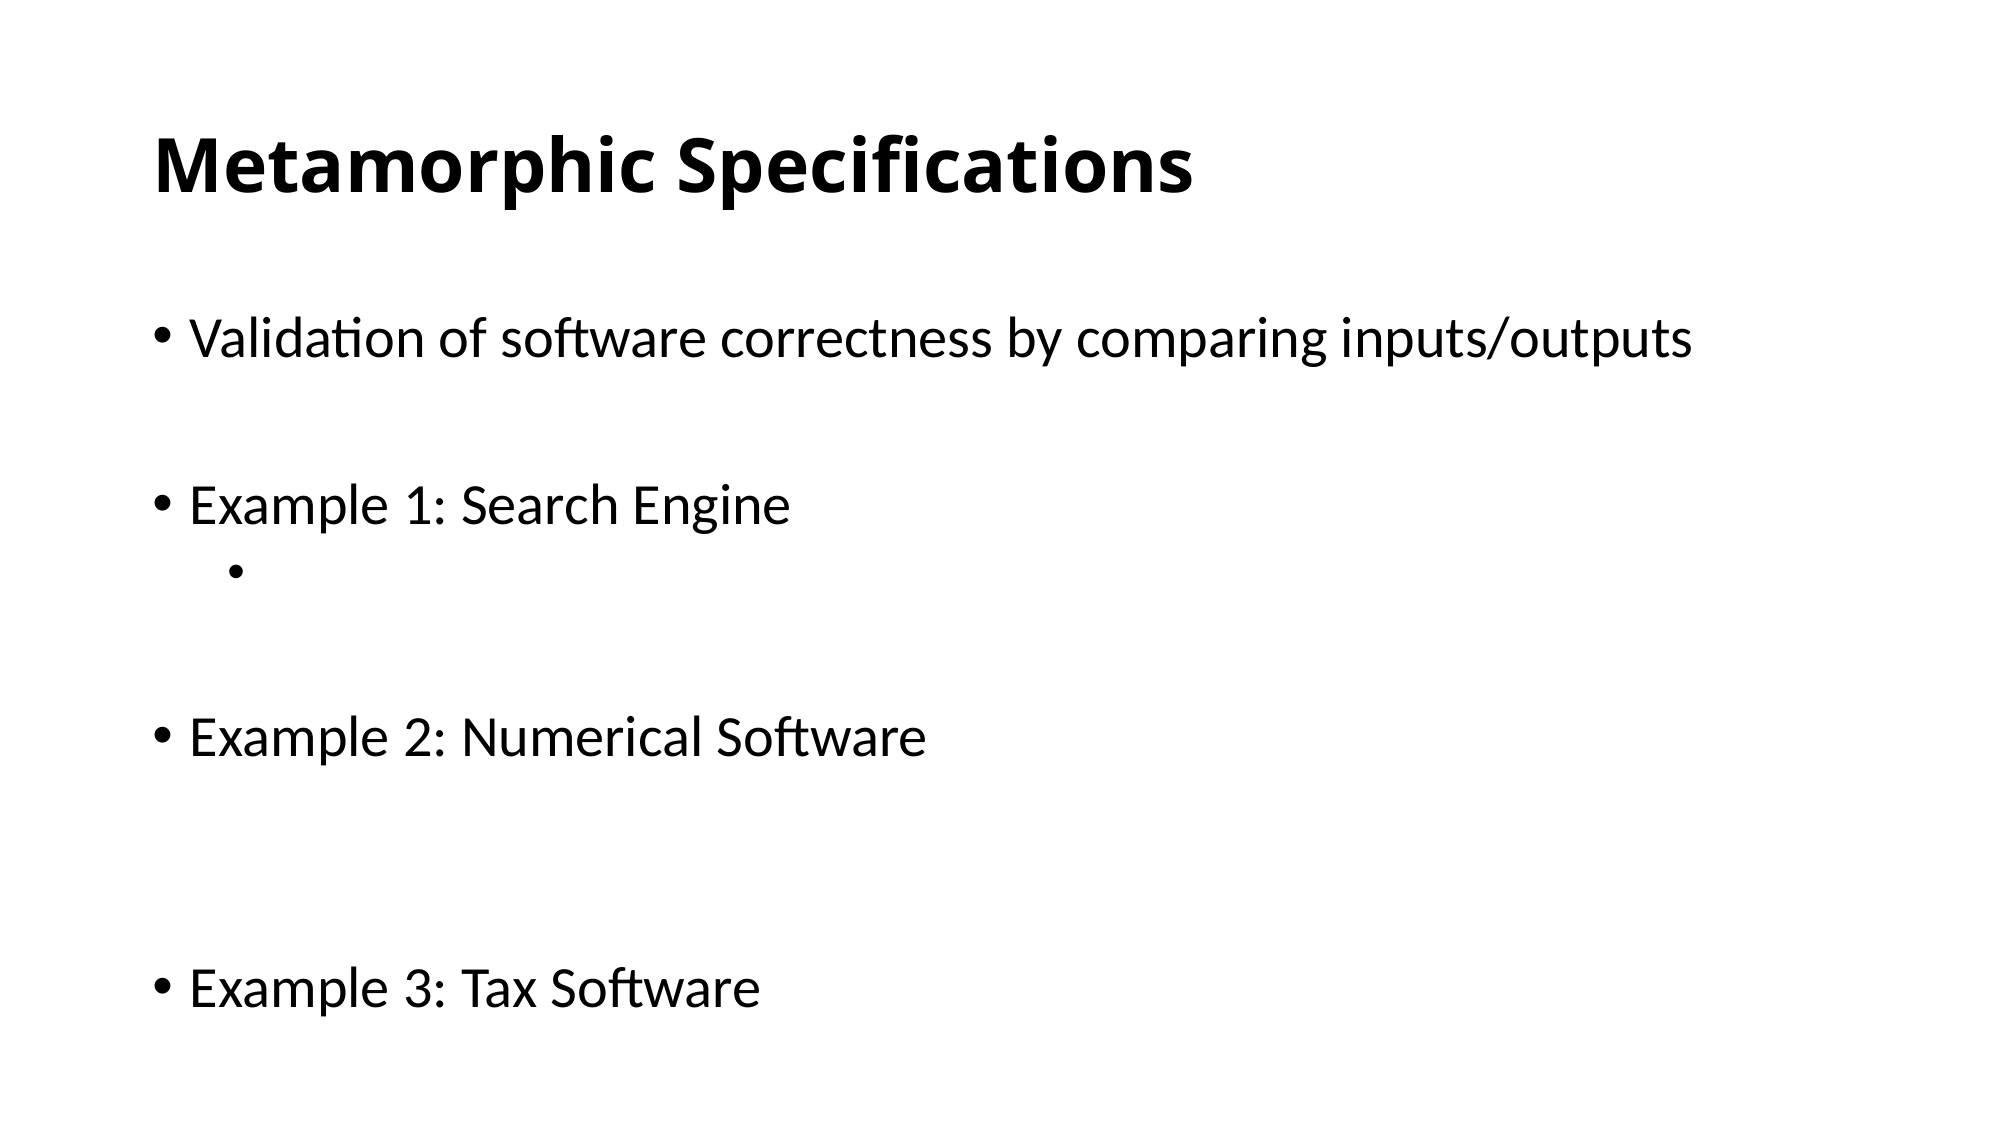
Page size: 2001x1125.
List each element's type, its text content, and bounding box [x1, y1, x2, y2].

title Metamorphic Specifications [137, 59, 1863, 278]
